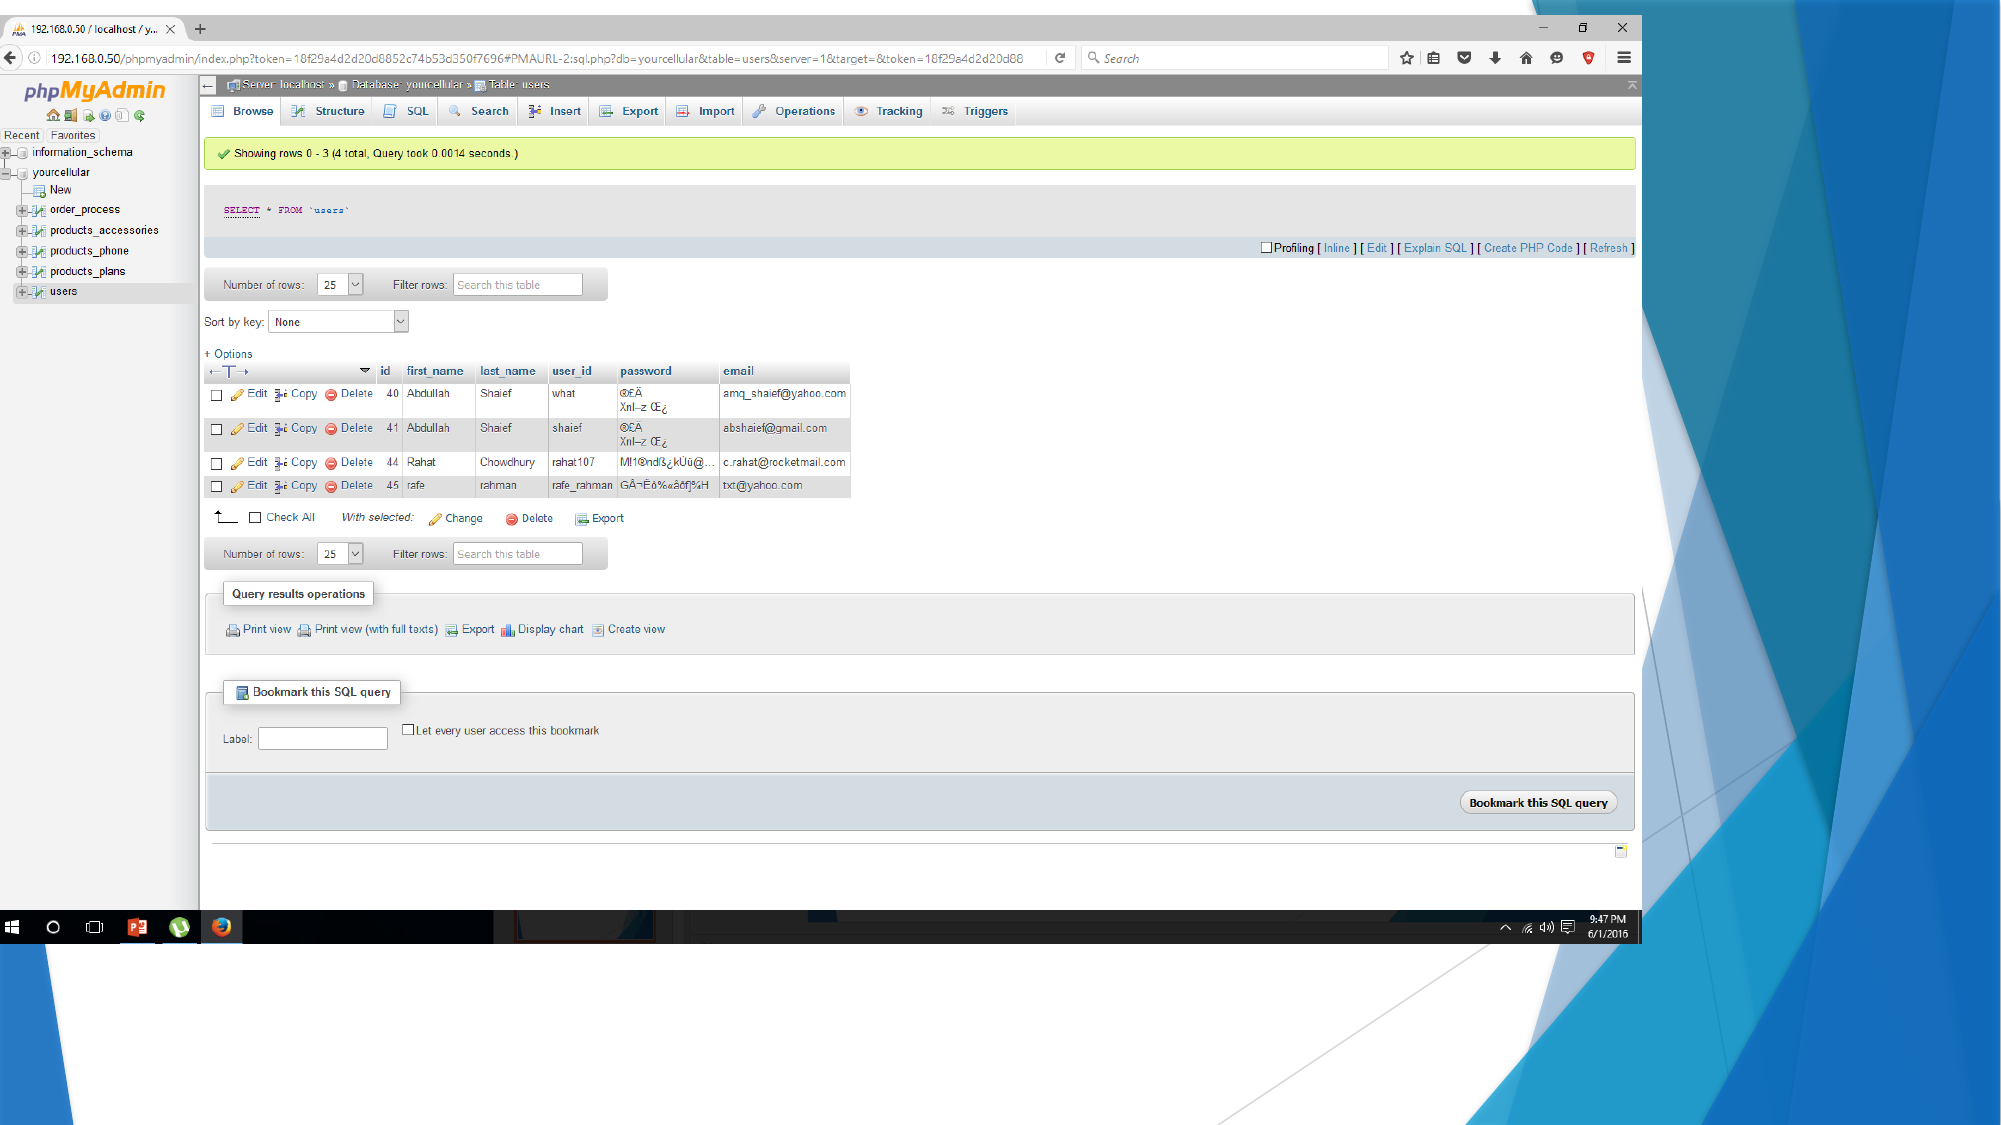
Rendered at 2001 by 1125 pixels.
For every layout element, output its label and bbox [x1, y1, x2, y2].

list [0, 14, 1642, 944]
